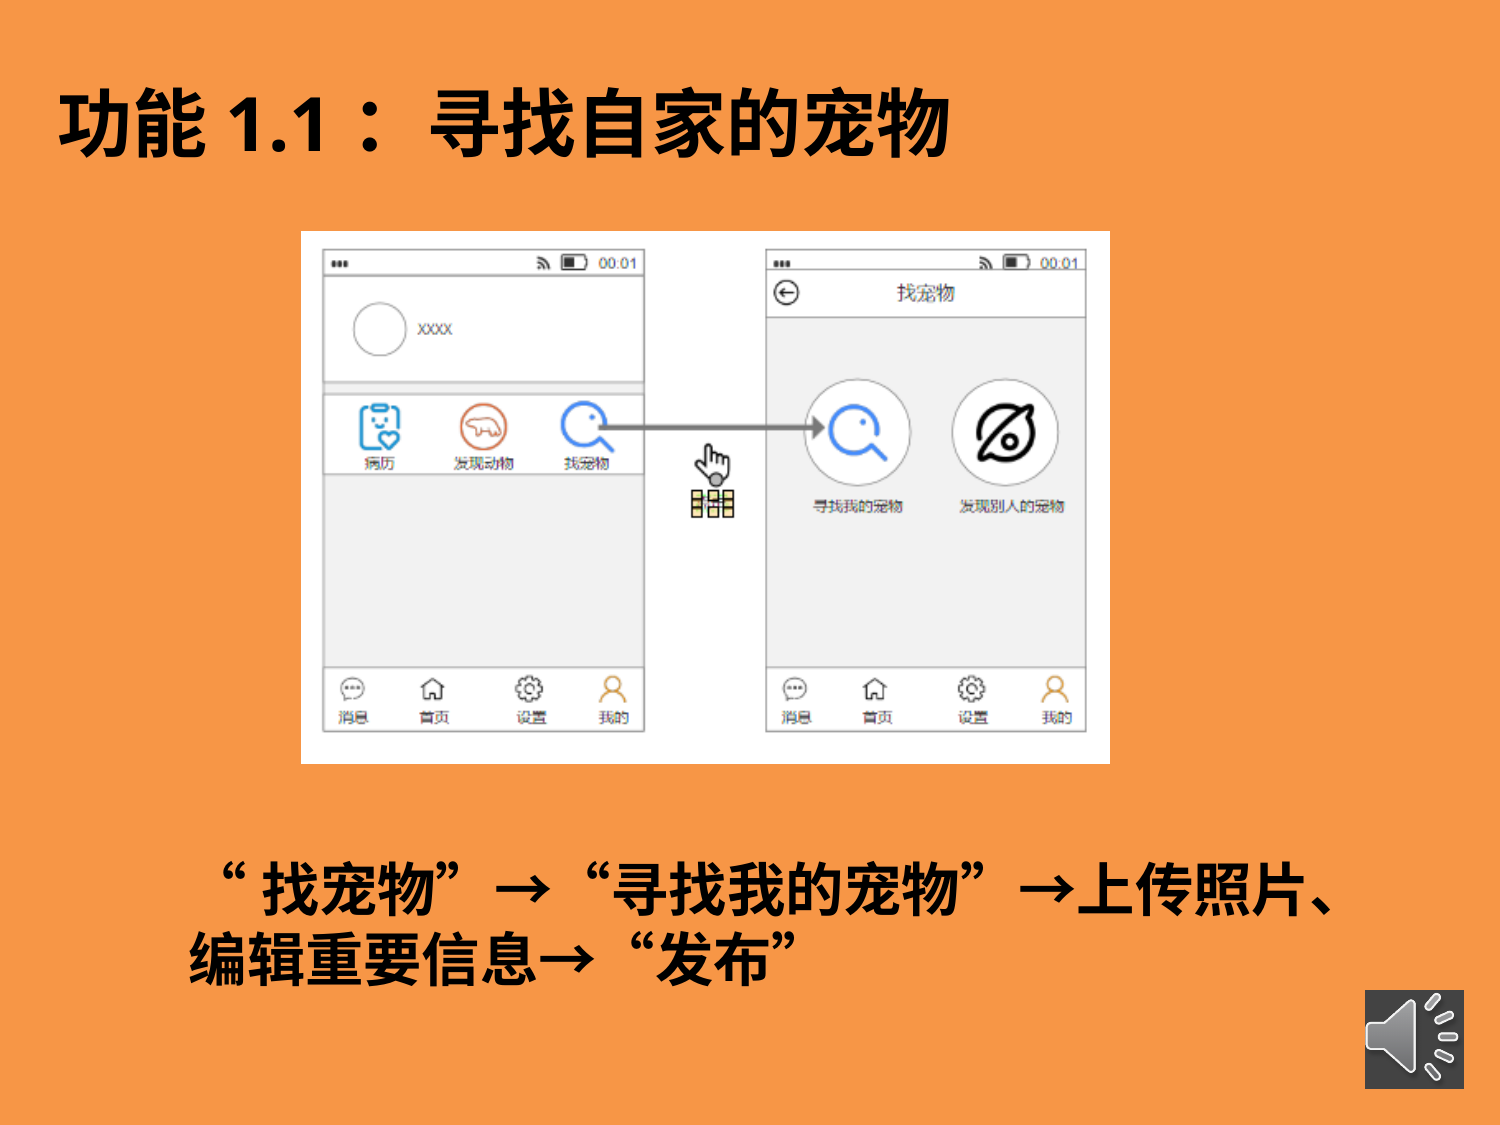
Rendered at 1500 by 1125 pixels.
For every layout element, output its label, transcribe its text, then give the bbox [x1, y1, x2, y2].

text_box 功能1.1：寻找自家的宠物 [42, 69, 966, 175]
text_box “找宠物”→“寻找我的宠物”→上传照片、编辑重要信息→“发布” [174, 845, 1326, 1001]
picture [300, 231, 1110, 764]
picture [1364, 989, 1465, 1090]
